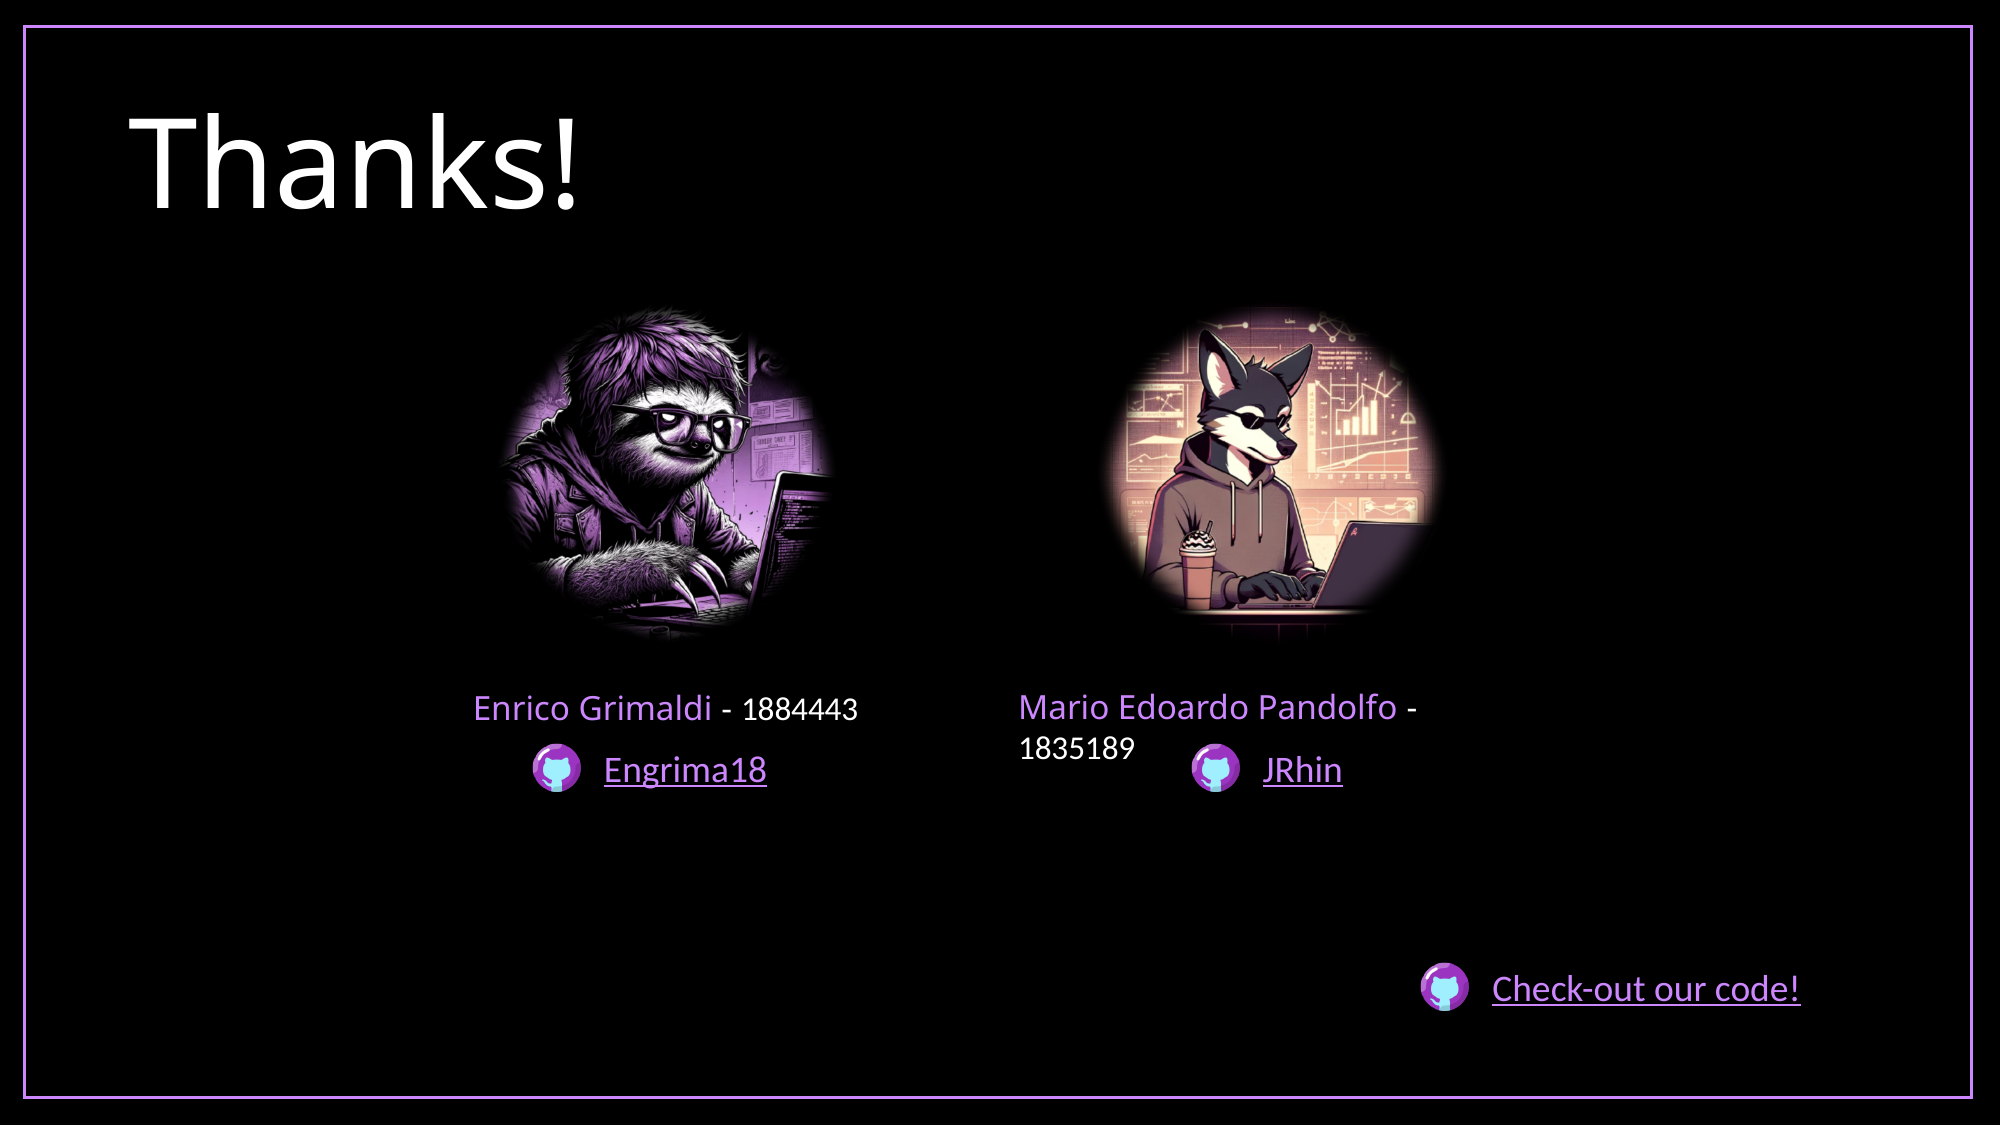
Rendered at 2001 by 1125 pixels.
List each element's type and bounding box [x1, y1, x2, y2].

text_box [1411, 953, 2000, 1020]
text_box [458, 293, 1542, 801]
text_box [24, 25, 1973, 1099]
